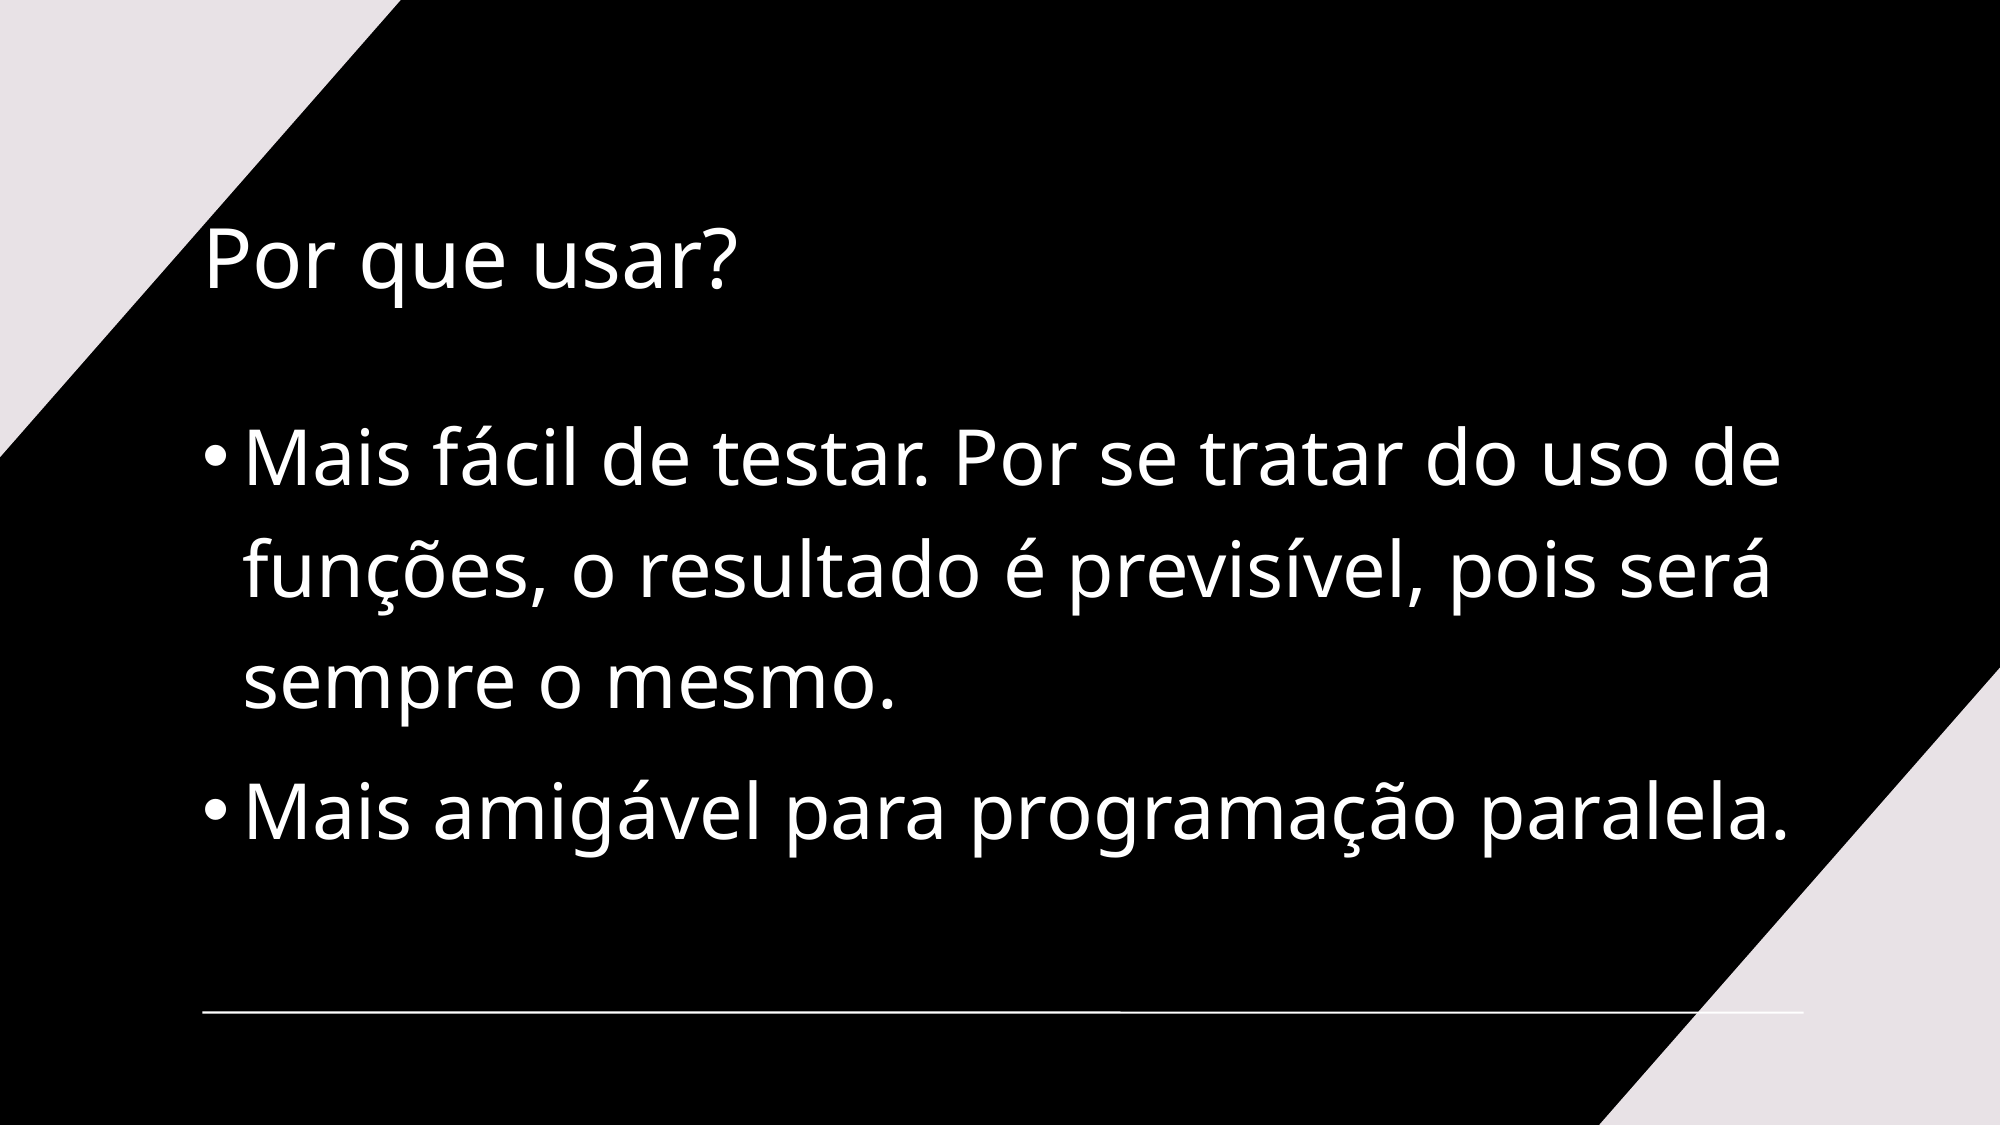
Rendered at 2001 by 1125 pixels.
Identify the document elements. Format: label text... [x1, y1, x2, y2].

list Mais fácil de testar. Por se tratar do uso de funções, o resultado é previsível, pois será sempre o mesmo. Mais amigável para programação paralela. [187, 382, 1813, 968]
title Por que usar? [187, 143, 1813, 367]
